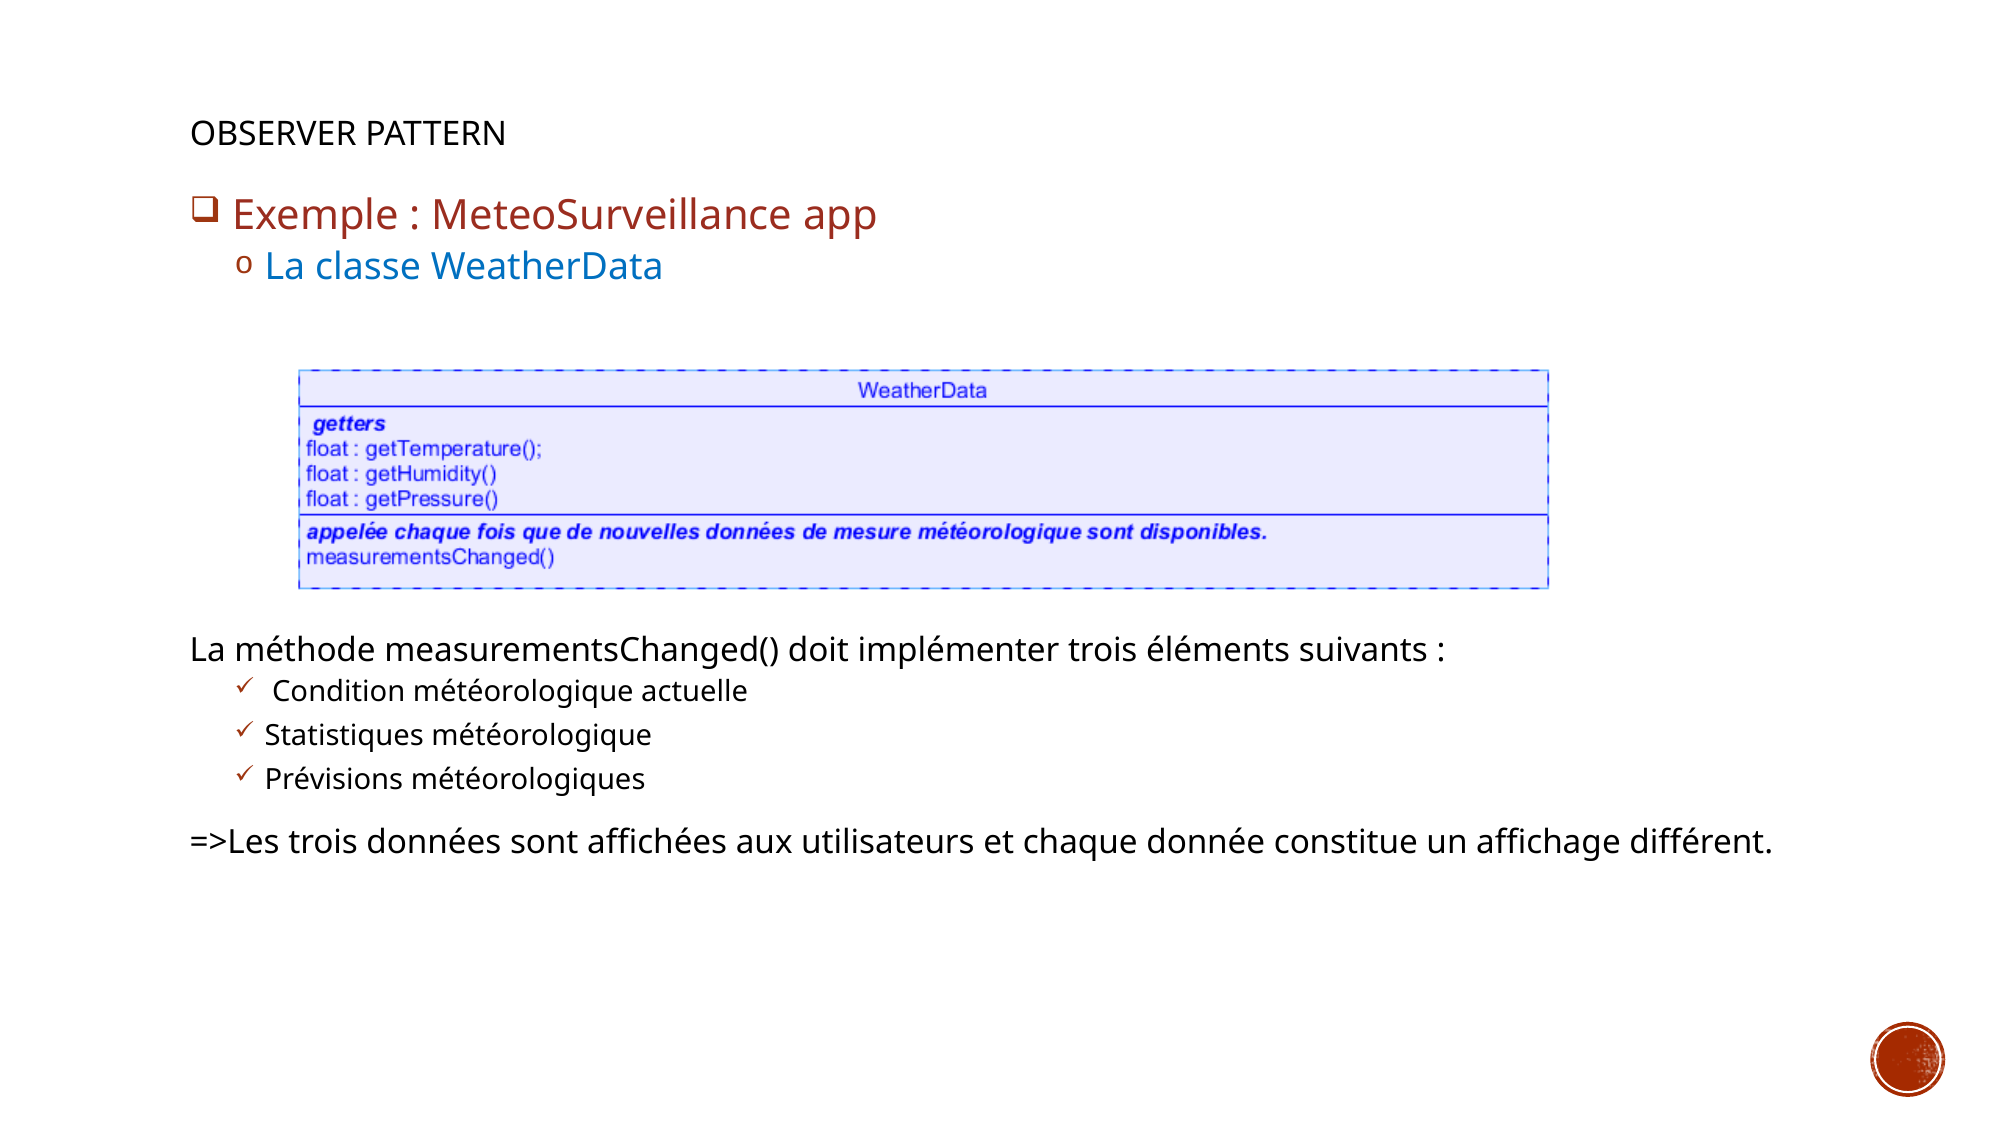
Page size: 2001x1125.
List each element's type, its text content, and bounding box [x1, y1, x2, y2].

text_box Exemple : MeteoSurveillance app La classe WeatherData La méthode measurementsChanged() doit implémenter trois éléments suivants : Condition météorologique actuelle Statistiques météorologique Prévisions météorologiques =>Les trois données sont affichées aux utilisateurs et chaque donnée constitue un affichage différent. [174, 186, 1825, 986]
picture [283, 351, 1568, 613]
title Observer Pattern [174, 34, 1825, 186]
